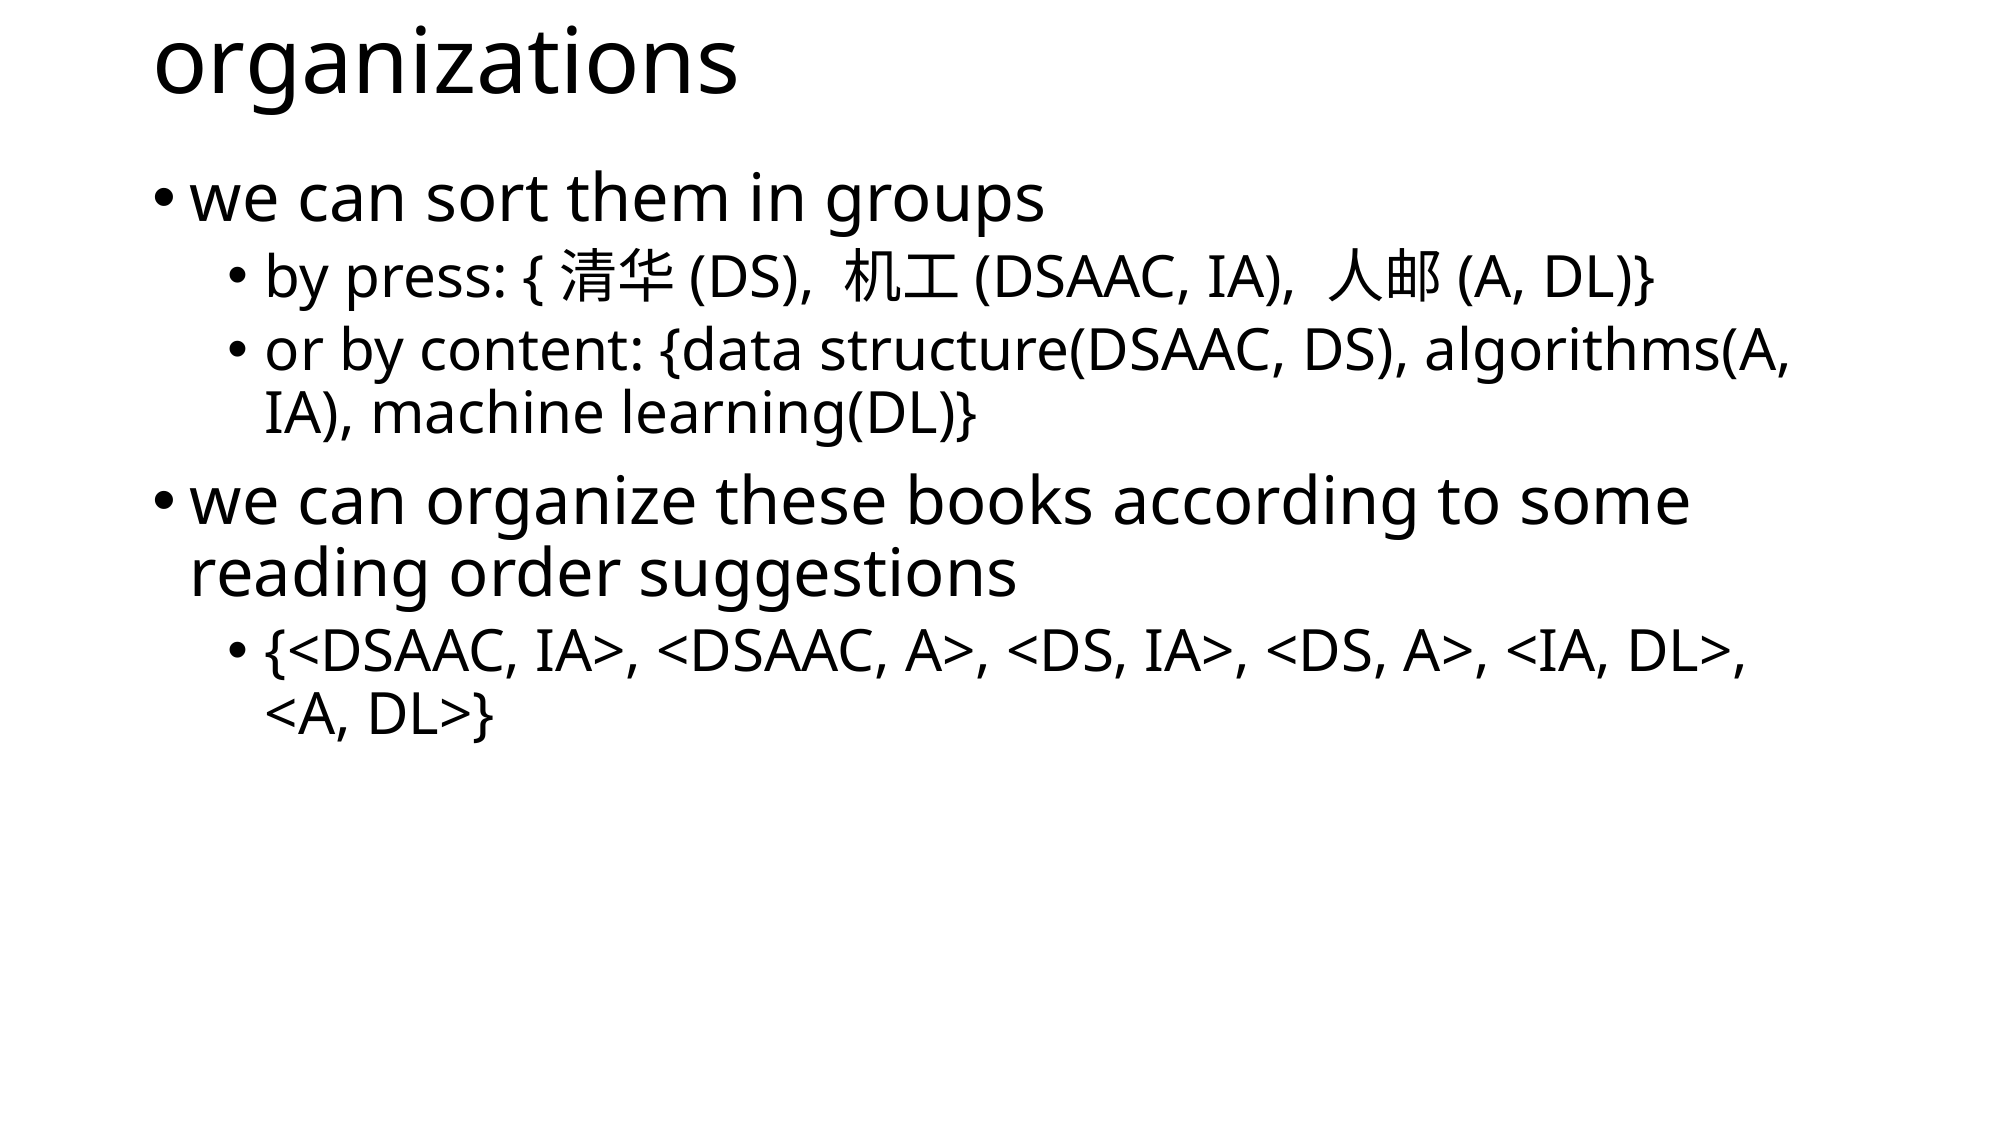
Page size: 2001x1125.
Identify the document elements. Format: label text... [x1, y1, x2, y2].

title organizations [137, 0, 1863, 127]
list we can sort them in groups by press: {清华(DS), 机工(DSAAC, IA), 人邮(A, DL)} or by content: {data structure(DSAAC, DS), algorithms(A, IA), machine learning(DL)} we can organize these books according to some reading order suggestions {<DSAAC, IA>, <DSAAC, A>, <DS, IA>, <DS, A>, <IA, DL>, <A, DL>} [137, 156, 1863, 1014]
